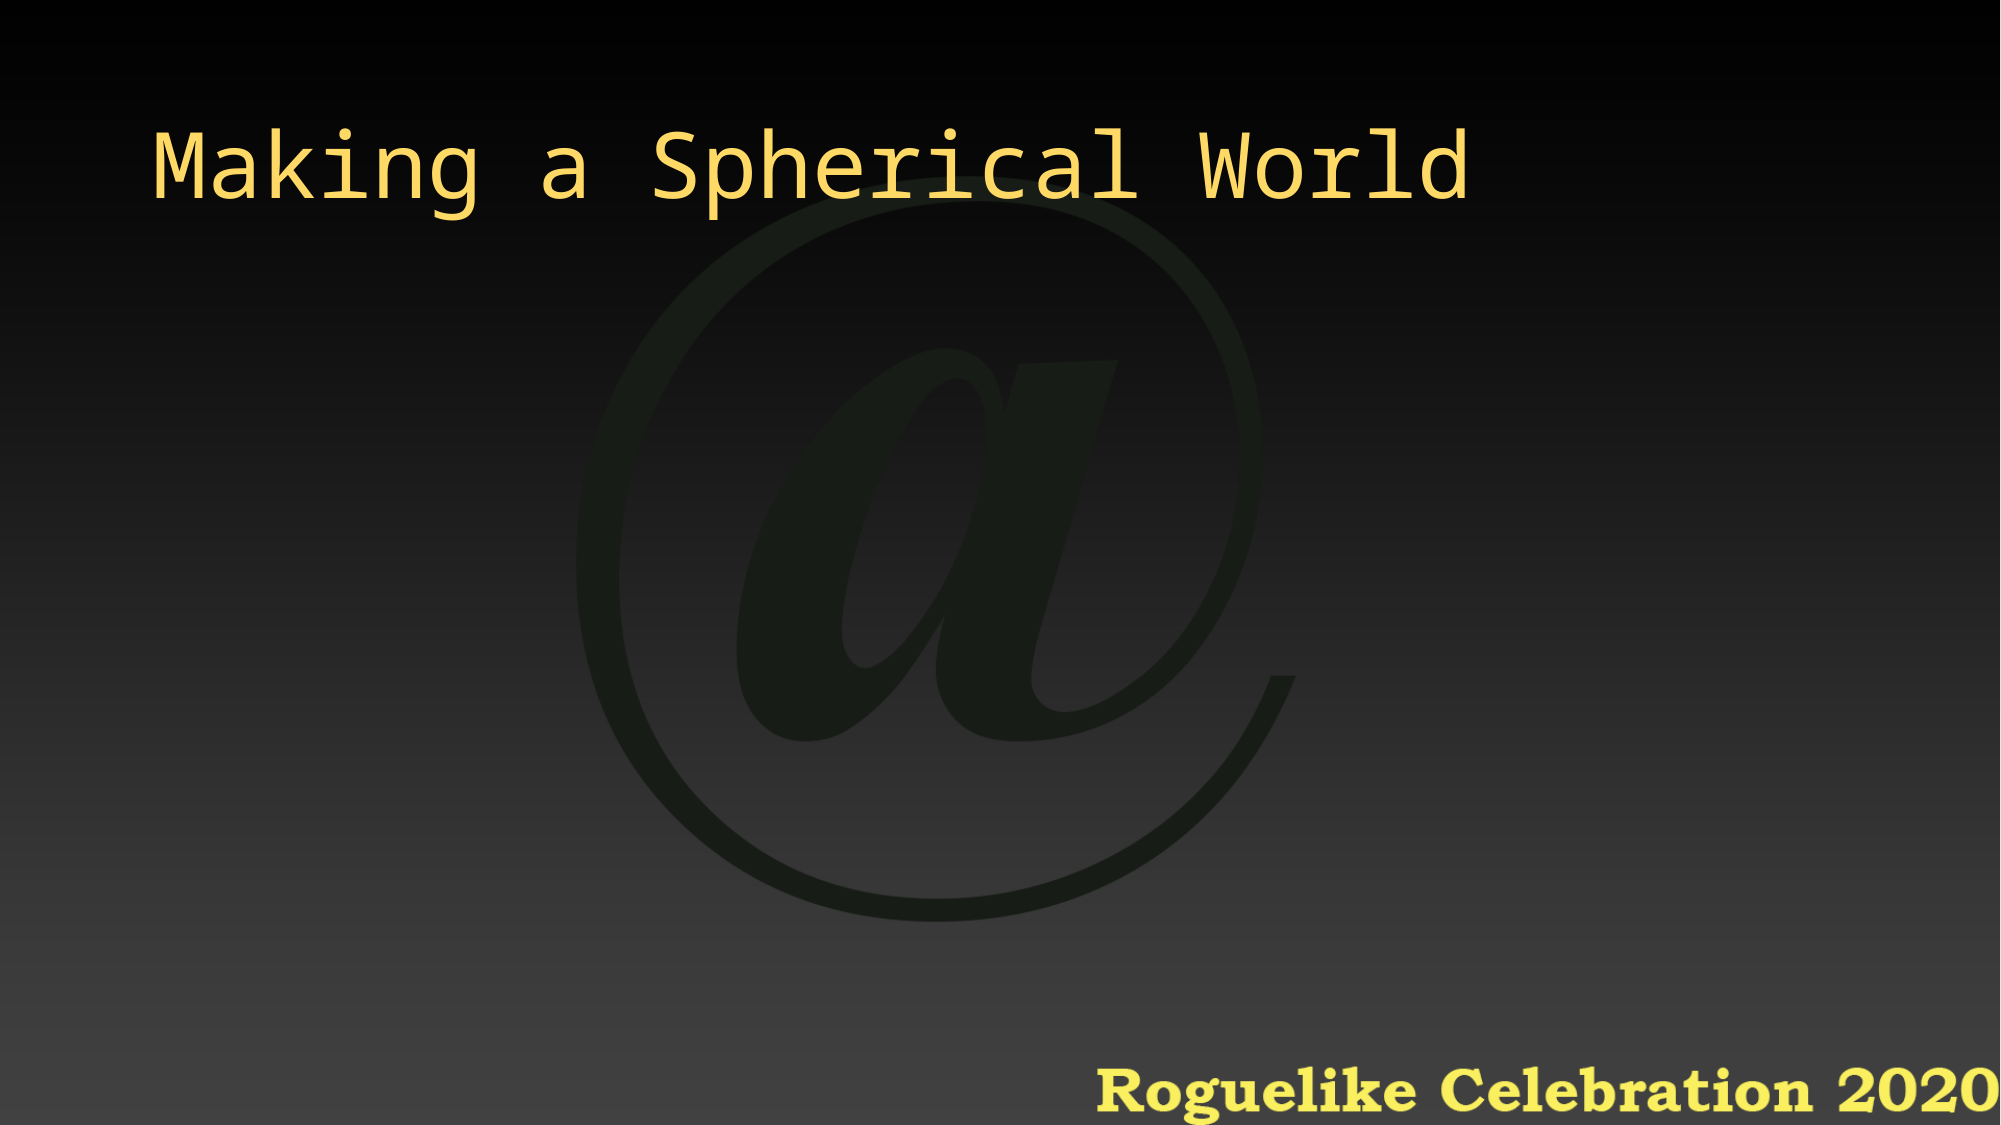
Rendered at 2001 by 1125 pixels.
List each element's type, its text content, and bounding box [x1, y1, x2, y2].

picture [0, 0, 2001, 1125]
title Making a Spherical World [137, 59, 1863, 278]
